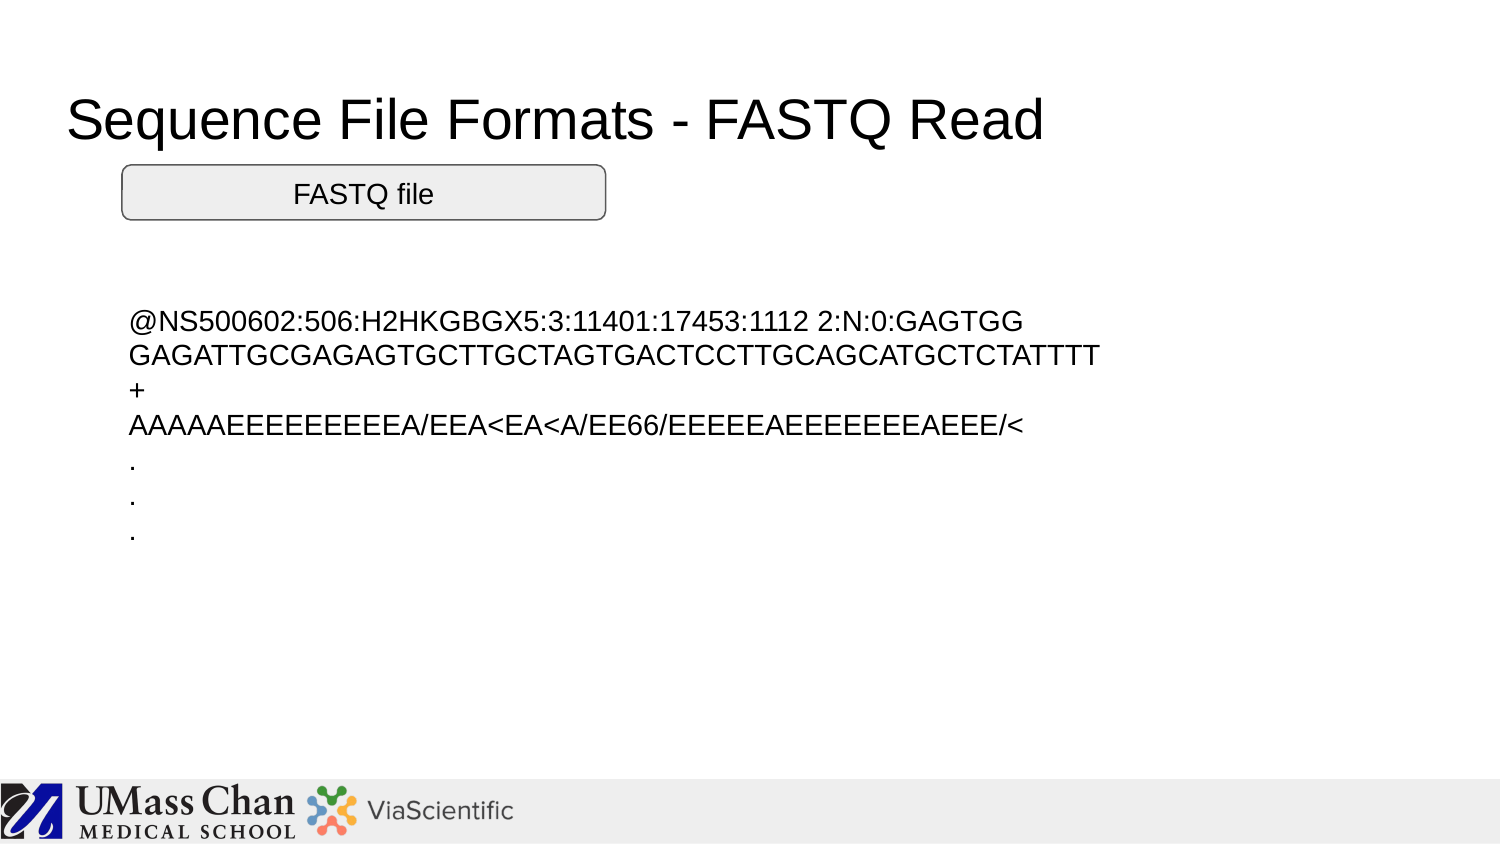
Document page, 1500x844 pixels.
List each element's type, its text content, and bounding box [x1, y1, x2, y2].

picture [306, 783, 515, 840]
text_box @NS500602:506:H2HKGBGX5:3:11401:17453:1112 2:N:0:GAGTGG GAGATTGCGAGAGTGCTTGCTAGTGACTCCTTGCAGCATGCTCTATTTT + AAAAAEEEEEEEEEA/EEA<EA<A/EE66/EEEEEAEEEEEEEAEEE/< . . . [113, 286, 1500, 562]
picture [0, 783, 296, 839]
text_box FASTQ file [121, 164, 606, 220]
title Sequence File Formats - FASTQ Read [51, 72, 1449, 167]
